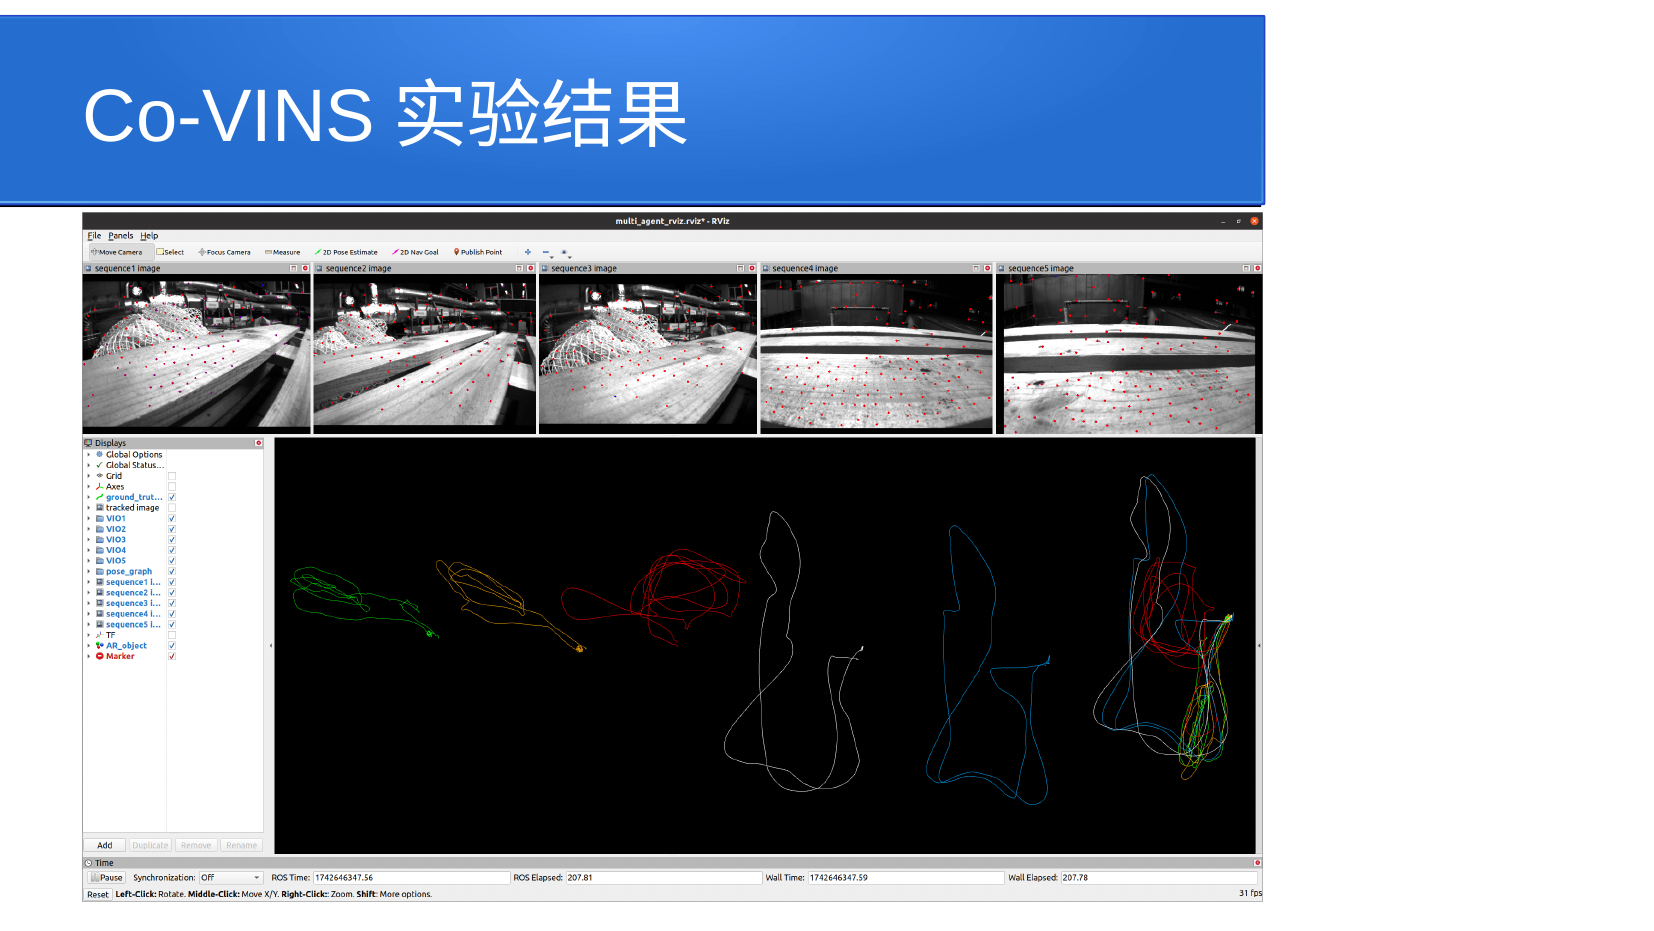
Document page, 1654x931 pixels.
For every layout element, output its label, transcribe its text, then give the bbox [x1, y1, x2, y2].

picture [82, 212, 1263, 902]
picture [0, 13, 1269, 211]
text_box Co-VINS实验结果 [82, 35, 1235, 189]
